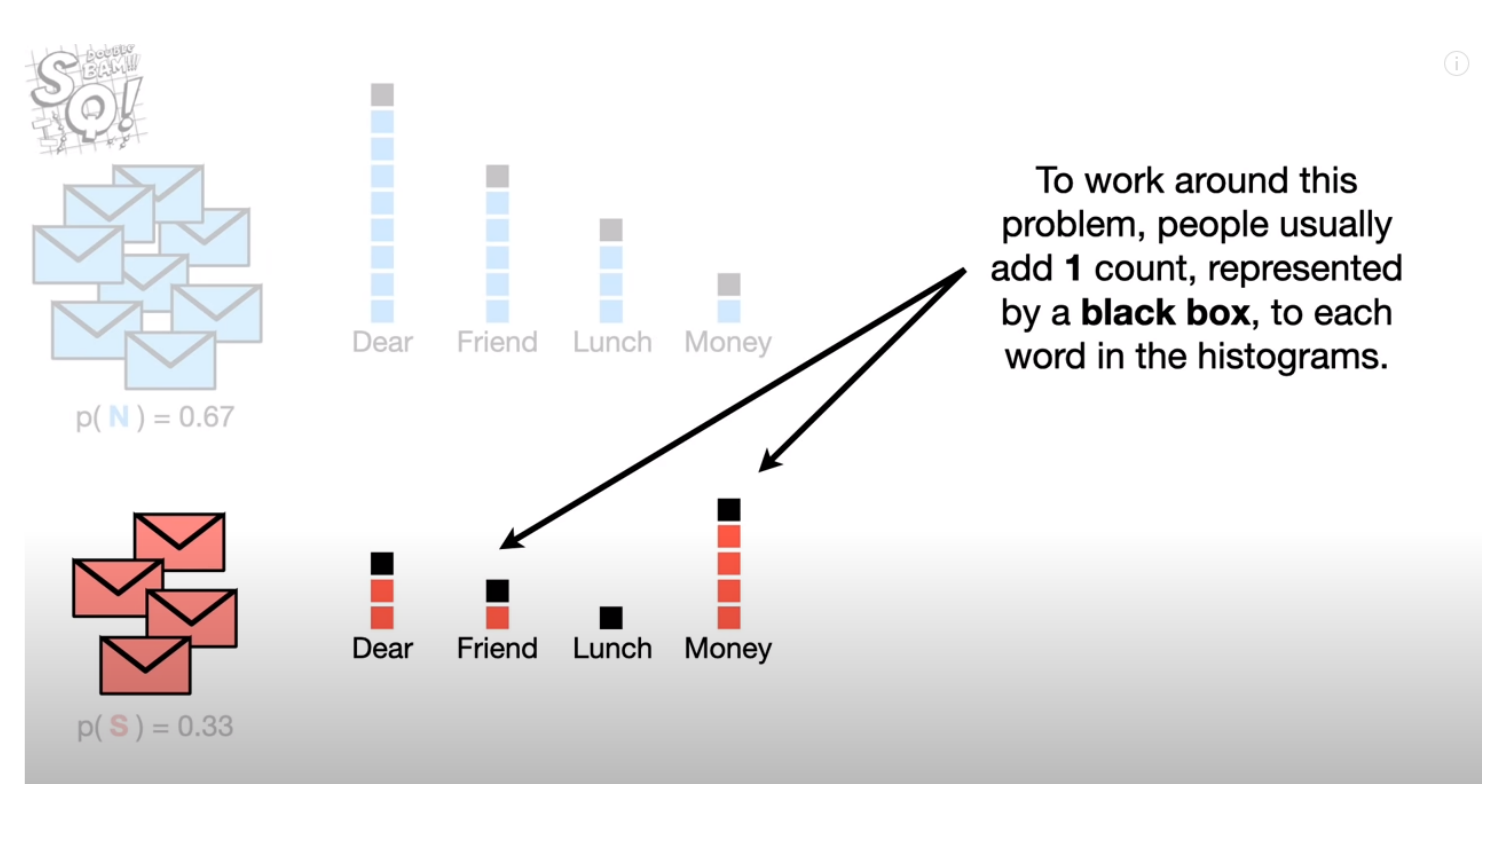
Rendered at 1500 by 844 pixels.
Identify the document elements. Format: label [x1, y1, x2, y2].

list [18, 44, 1482, 784]
